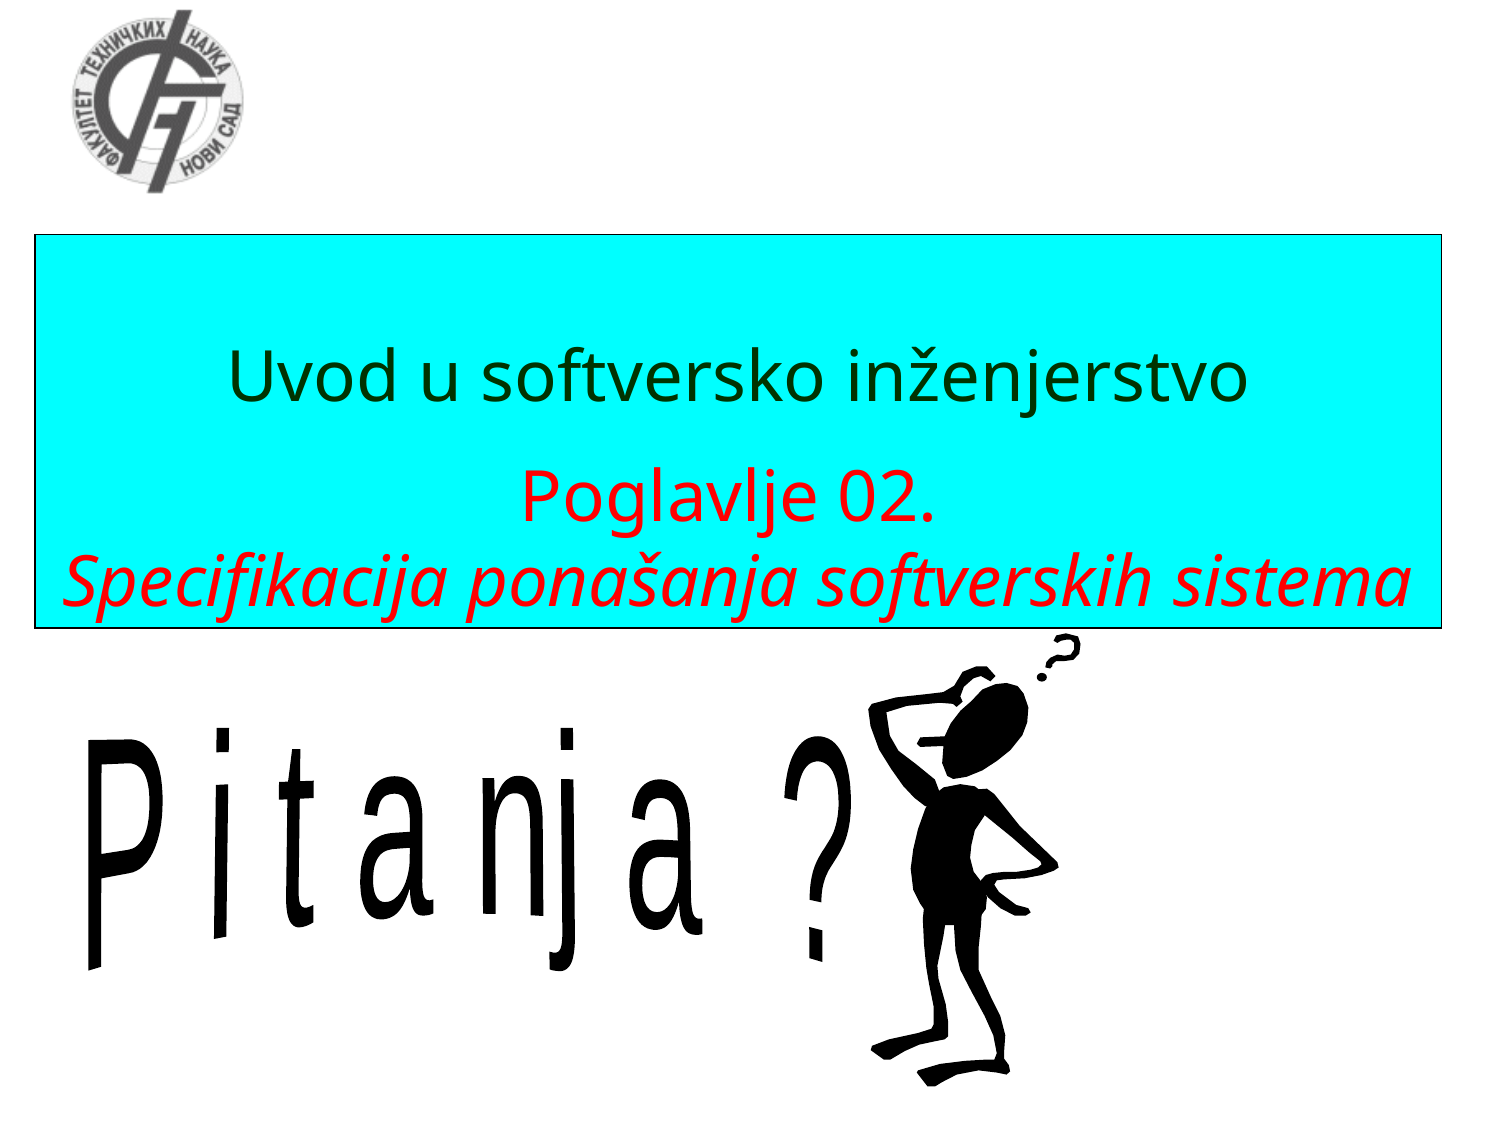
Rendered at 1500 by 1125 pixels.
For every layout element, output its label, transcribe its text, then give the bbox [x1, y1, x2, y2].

picture [867, 633, 1081, 1087]
title Uvod u softversko inženjerstvo Poglavlje 02. Specifikacija ponašanja softverskih sistema [34, 234, 1442, 629]
picture [58, 0, 257, 209]
